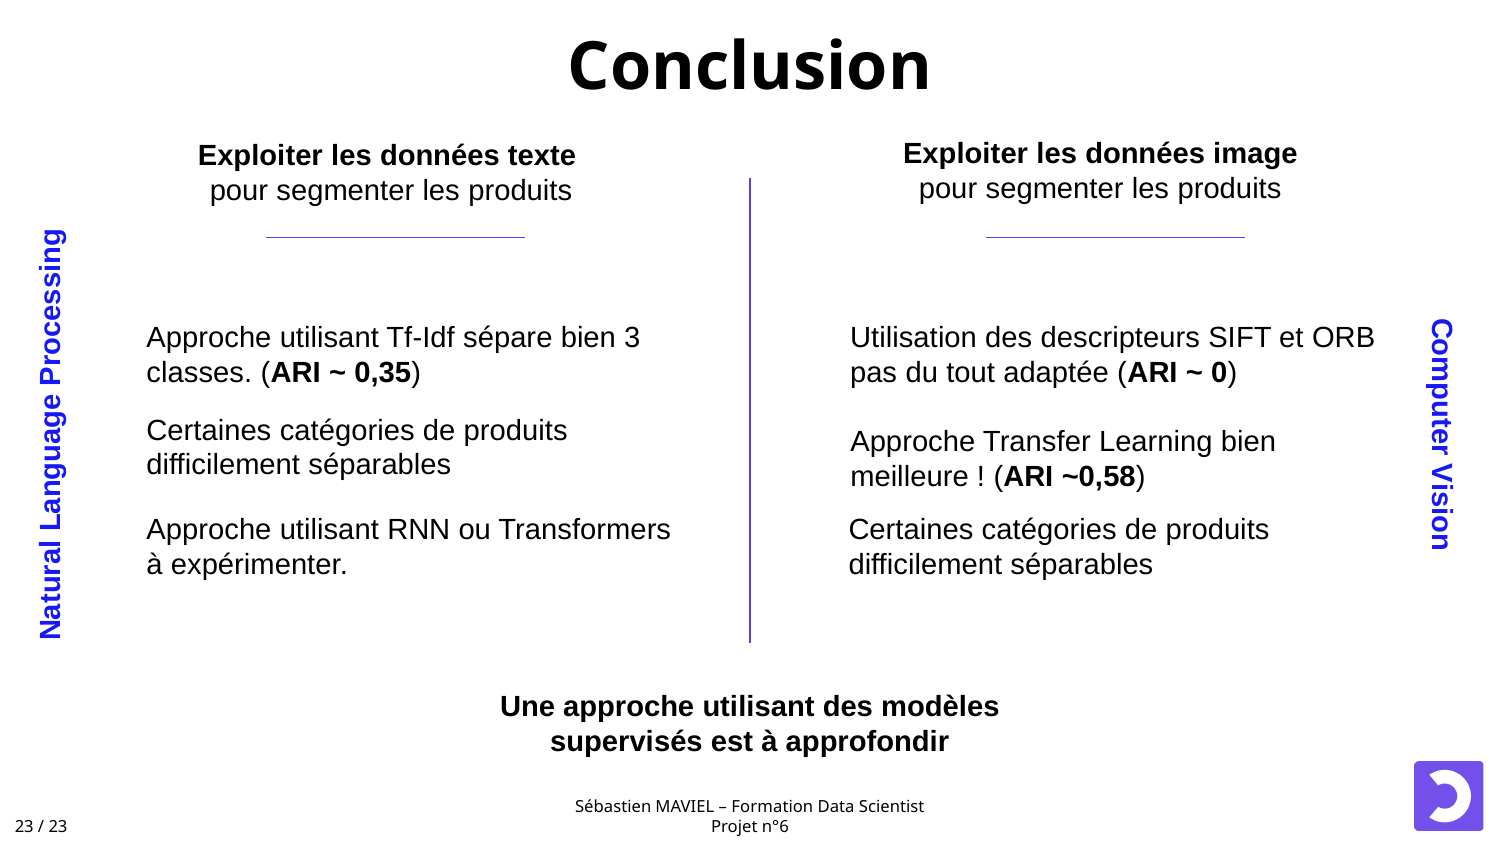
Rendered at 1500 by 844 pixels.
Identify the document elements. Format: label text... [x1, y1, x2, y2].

text_box Certaines catégories de produits difficilement séparables [131, 403, 701, 489]
text_box Utilisation des descripteurs SIFT et ORB pas du tout adaptée (ARI ~ 0) [835, 311, 1404, 396]
text_box Approche utilisant Tf-Idf sépare bien 3 classes. (ARI ~ 0,35) [131, 311, 701, 397]
text_box Une approche utilisant des modèles supervisés est à approfondir [465, 680, 1035, 765]
text_box Approche utilisant RNN ou Transformers à expérimenter. [131, 502, 701, 588]
text_box Exploiter les données image pour segmenter les produits [882, 126, 1319, 212]
text_box Natural Language Processing [23, 141, 74, 729]
text_box Approche Transfer Learning bien meilleure ! (ARI ~0,58) [835, 414, 1404, 500]
picture [1414, 761, 1484, 831]
text_box Certaines catégories de produits difficilement séparables [833, 503, 1403, 588]
text_box Computer Vision [1418, 141, 1469, 729]
text_box Exploiter les données texte pour segmenter les produits [173, 129, 610, 214]
title Conclusion [119, 23, 1381, 118]
